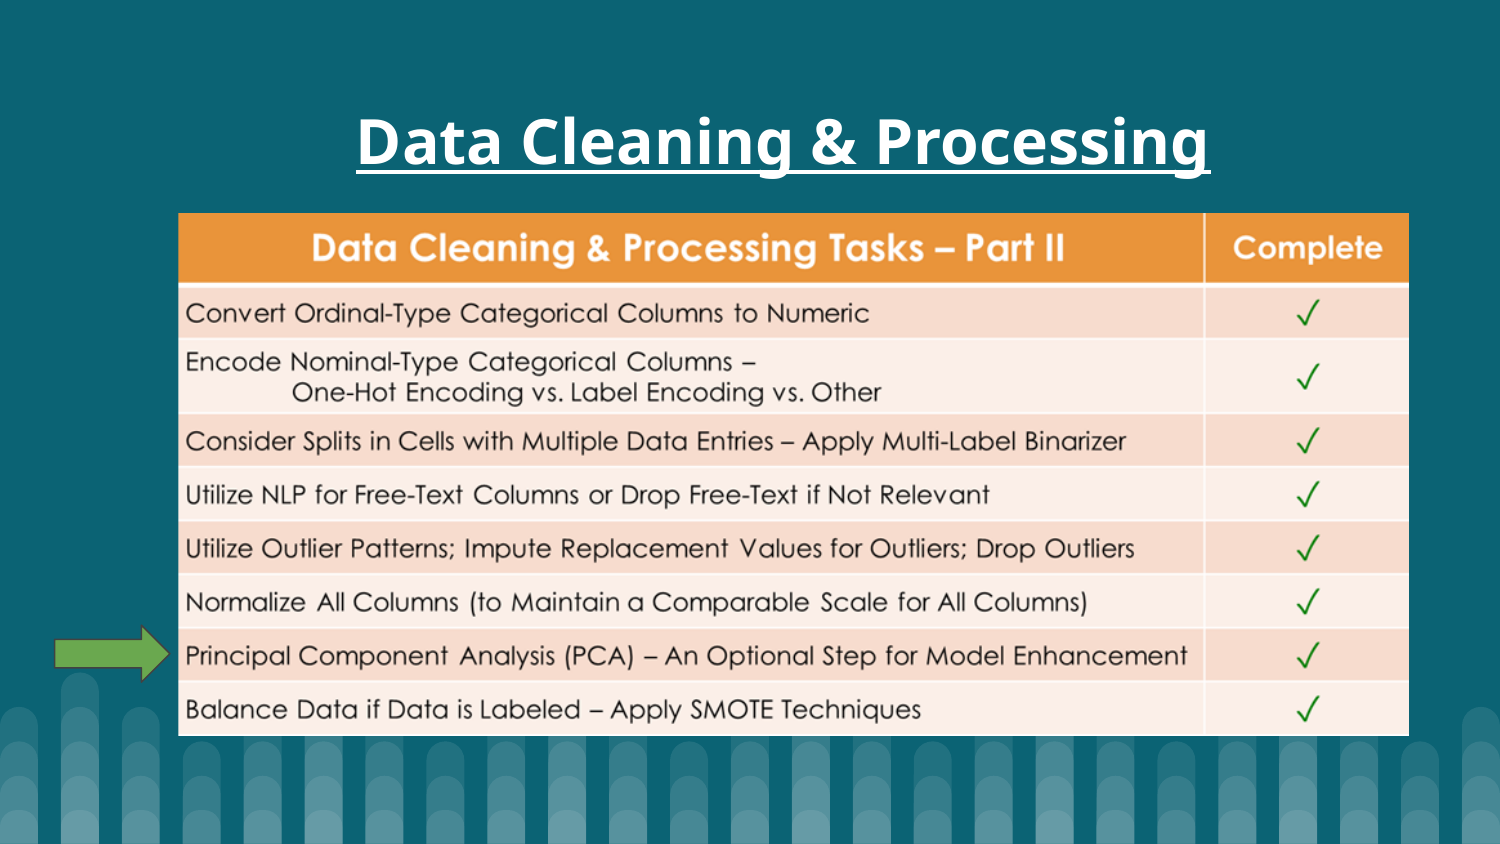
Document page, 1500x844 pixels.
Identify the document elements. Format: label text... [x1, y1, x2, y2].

text_box Data Cleaning & Processing [225, 87, 1341, 183]
picture [178, 213, 1410, 736]
text_box [54, 625, 170, 683]
